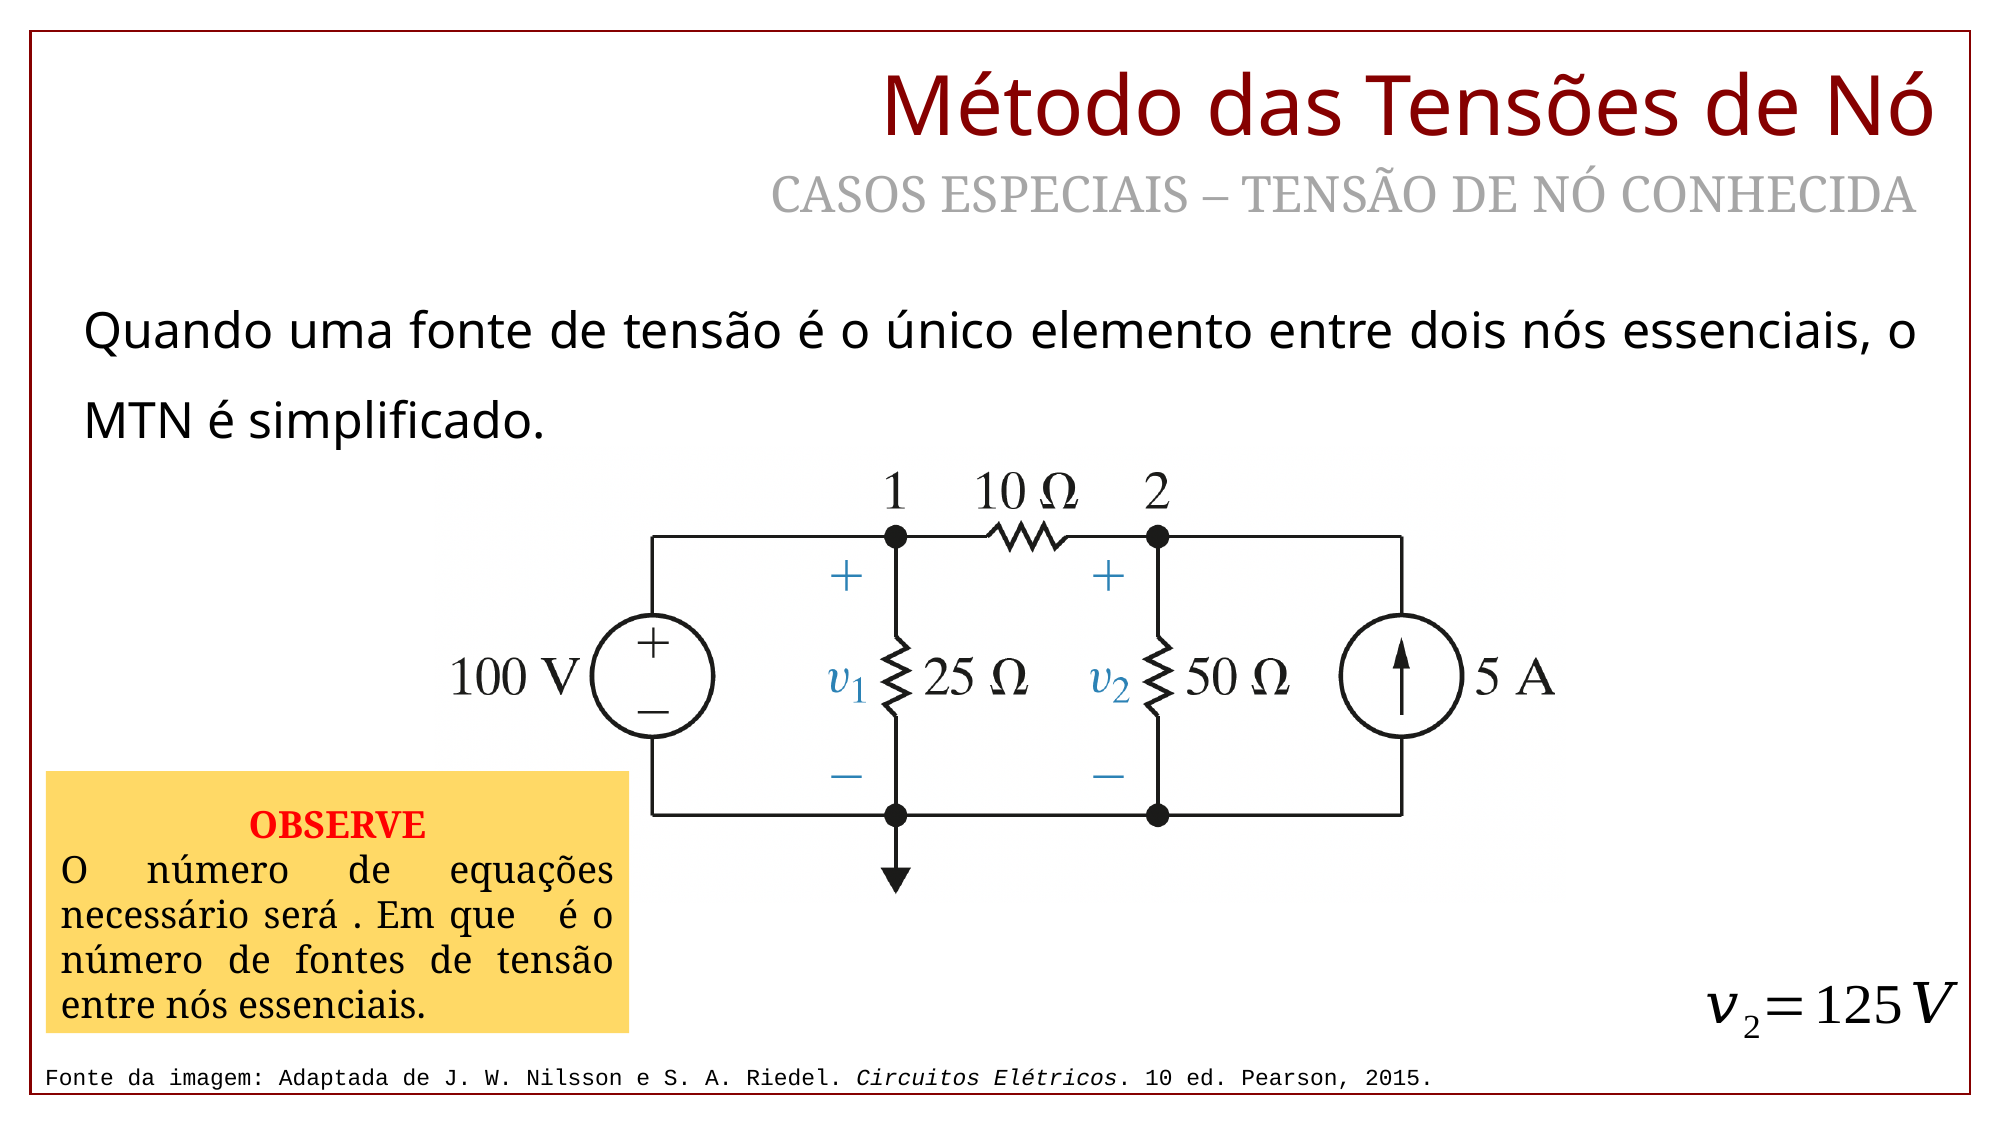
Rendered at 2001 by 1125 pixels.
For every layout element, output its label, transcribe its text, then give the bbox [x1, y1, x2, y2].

text_box CASOS ESPECIAIS – TENSÃO DE NÓ CONHECIDA [755, 154, 1933, 230]
text_box Fonte da imagem: Adaptada de J. W. Nilsson e S. A. Riedel. Circuitos Elétricos. 10 ed. Pearson, 2015. [30, 1054, 1920, 1097]
text_box Método das Tensões de Nó [449, 65, 1950, 159]
text_box [29, 30, 1971, 1095]
picture [434, 446, 1566, 903]
text_box Quando uma fonte de tensão é o único elemento entre dois nós essenciais, o MTN é simplificado. [68, 261, 1935, 457]
